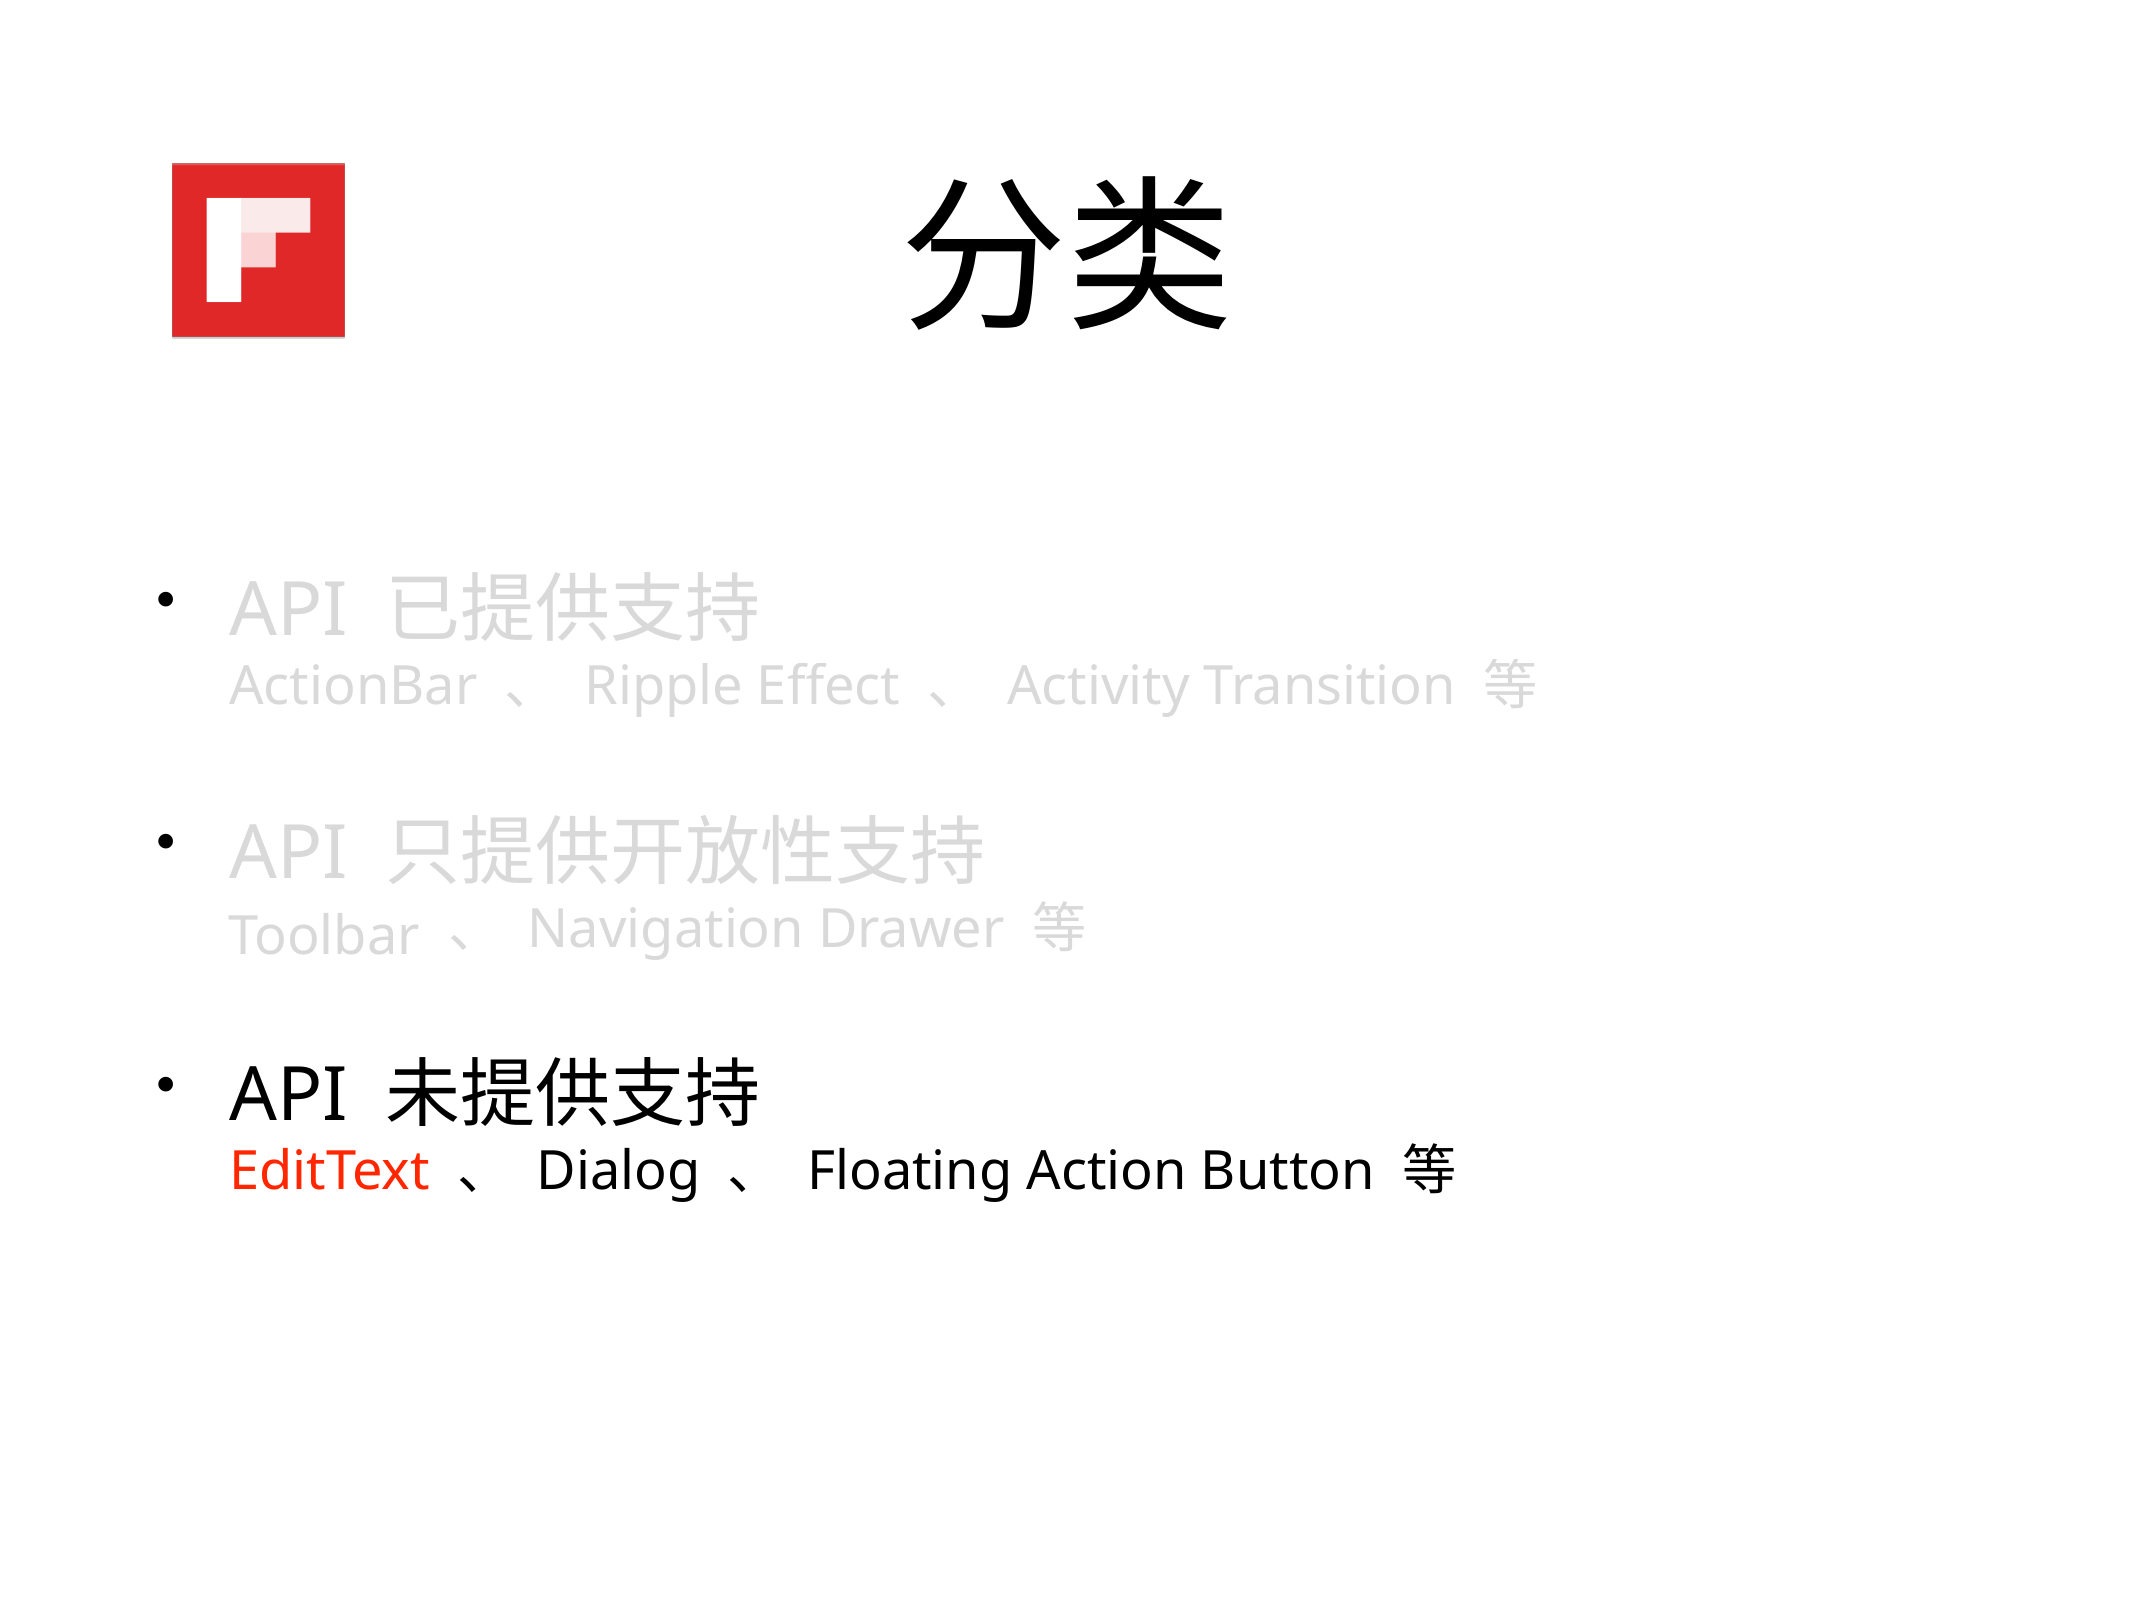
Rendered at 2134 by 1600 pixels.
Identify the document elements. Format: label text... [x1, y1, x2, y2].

list API 已提供支持 ActionBar 、 Ripple Effect 、 Activity Transition 等 API 只提供开放性支持 Toolbar 、 Navigation Drawer 等 API 未提供支持 EditText 、 Dialog 、 Floating Action Button 等 [155, 560, 1978, 1459]
text_box Toolbar [228, 899, 455, 965]
title 分类 [155, 72, 1978, 428]
picture [161, 152, 357, 348]
